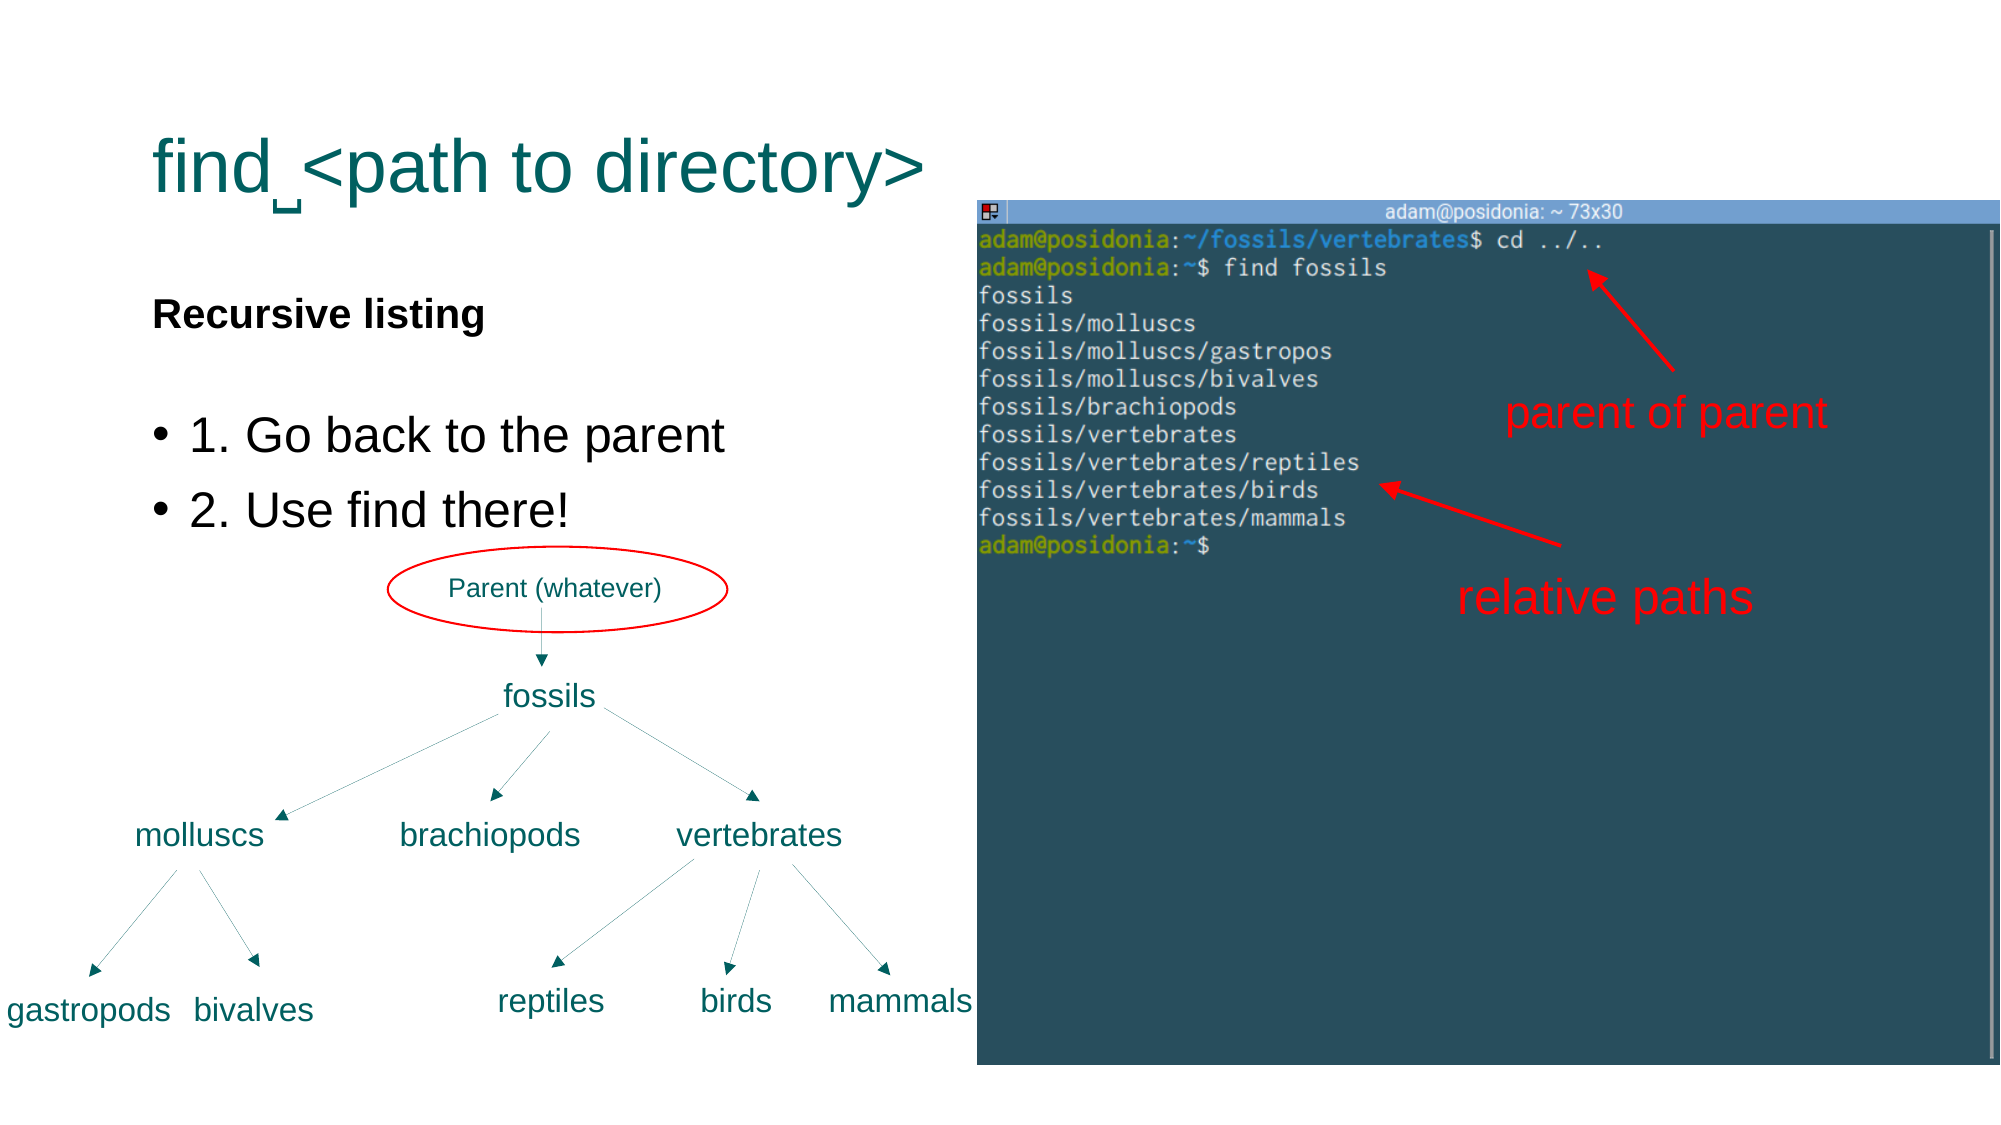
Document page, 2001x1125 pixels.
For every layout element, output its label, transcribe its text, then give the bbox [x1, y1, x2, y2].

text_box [1587, 269, 1674, 372]
list 1. Go back to the parent 2. Use find there! [137, 402, 977, 662]
text_box [434, 620, 541, 634]
text_box [442, 545, 674, 557]
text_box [0, 662, 977, 1046]
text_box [1378, 483, 1562, 546]
text_box [386, 562, 423, 617]
picture [977, 200, 2000, 1065]
text_box [688, 560, 729, 618]
list Recursive listing [137, 209, 977, 345]
title find⎵<path to directory> [137, 59, 1863, 209]
text_box [542, 620, 681, 634]
text_box Parent (whatever) [423, 557, 688, 620]
